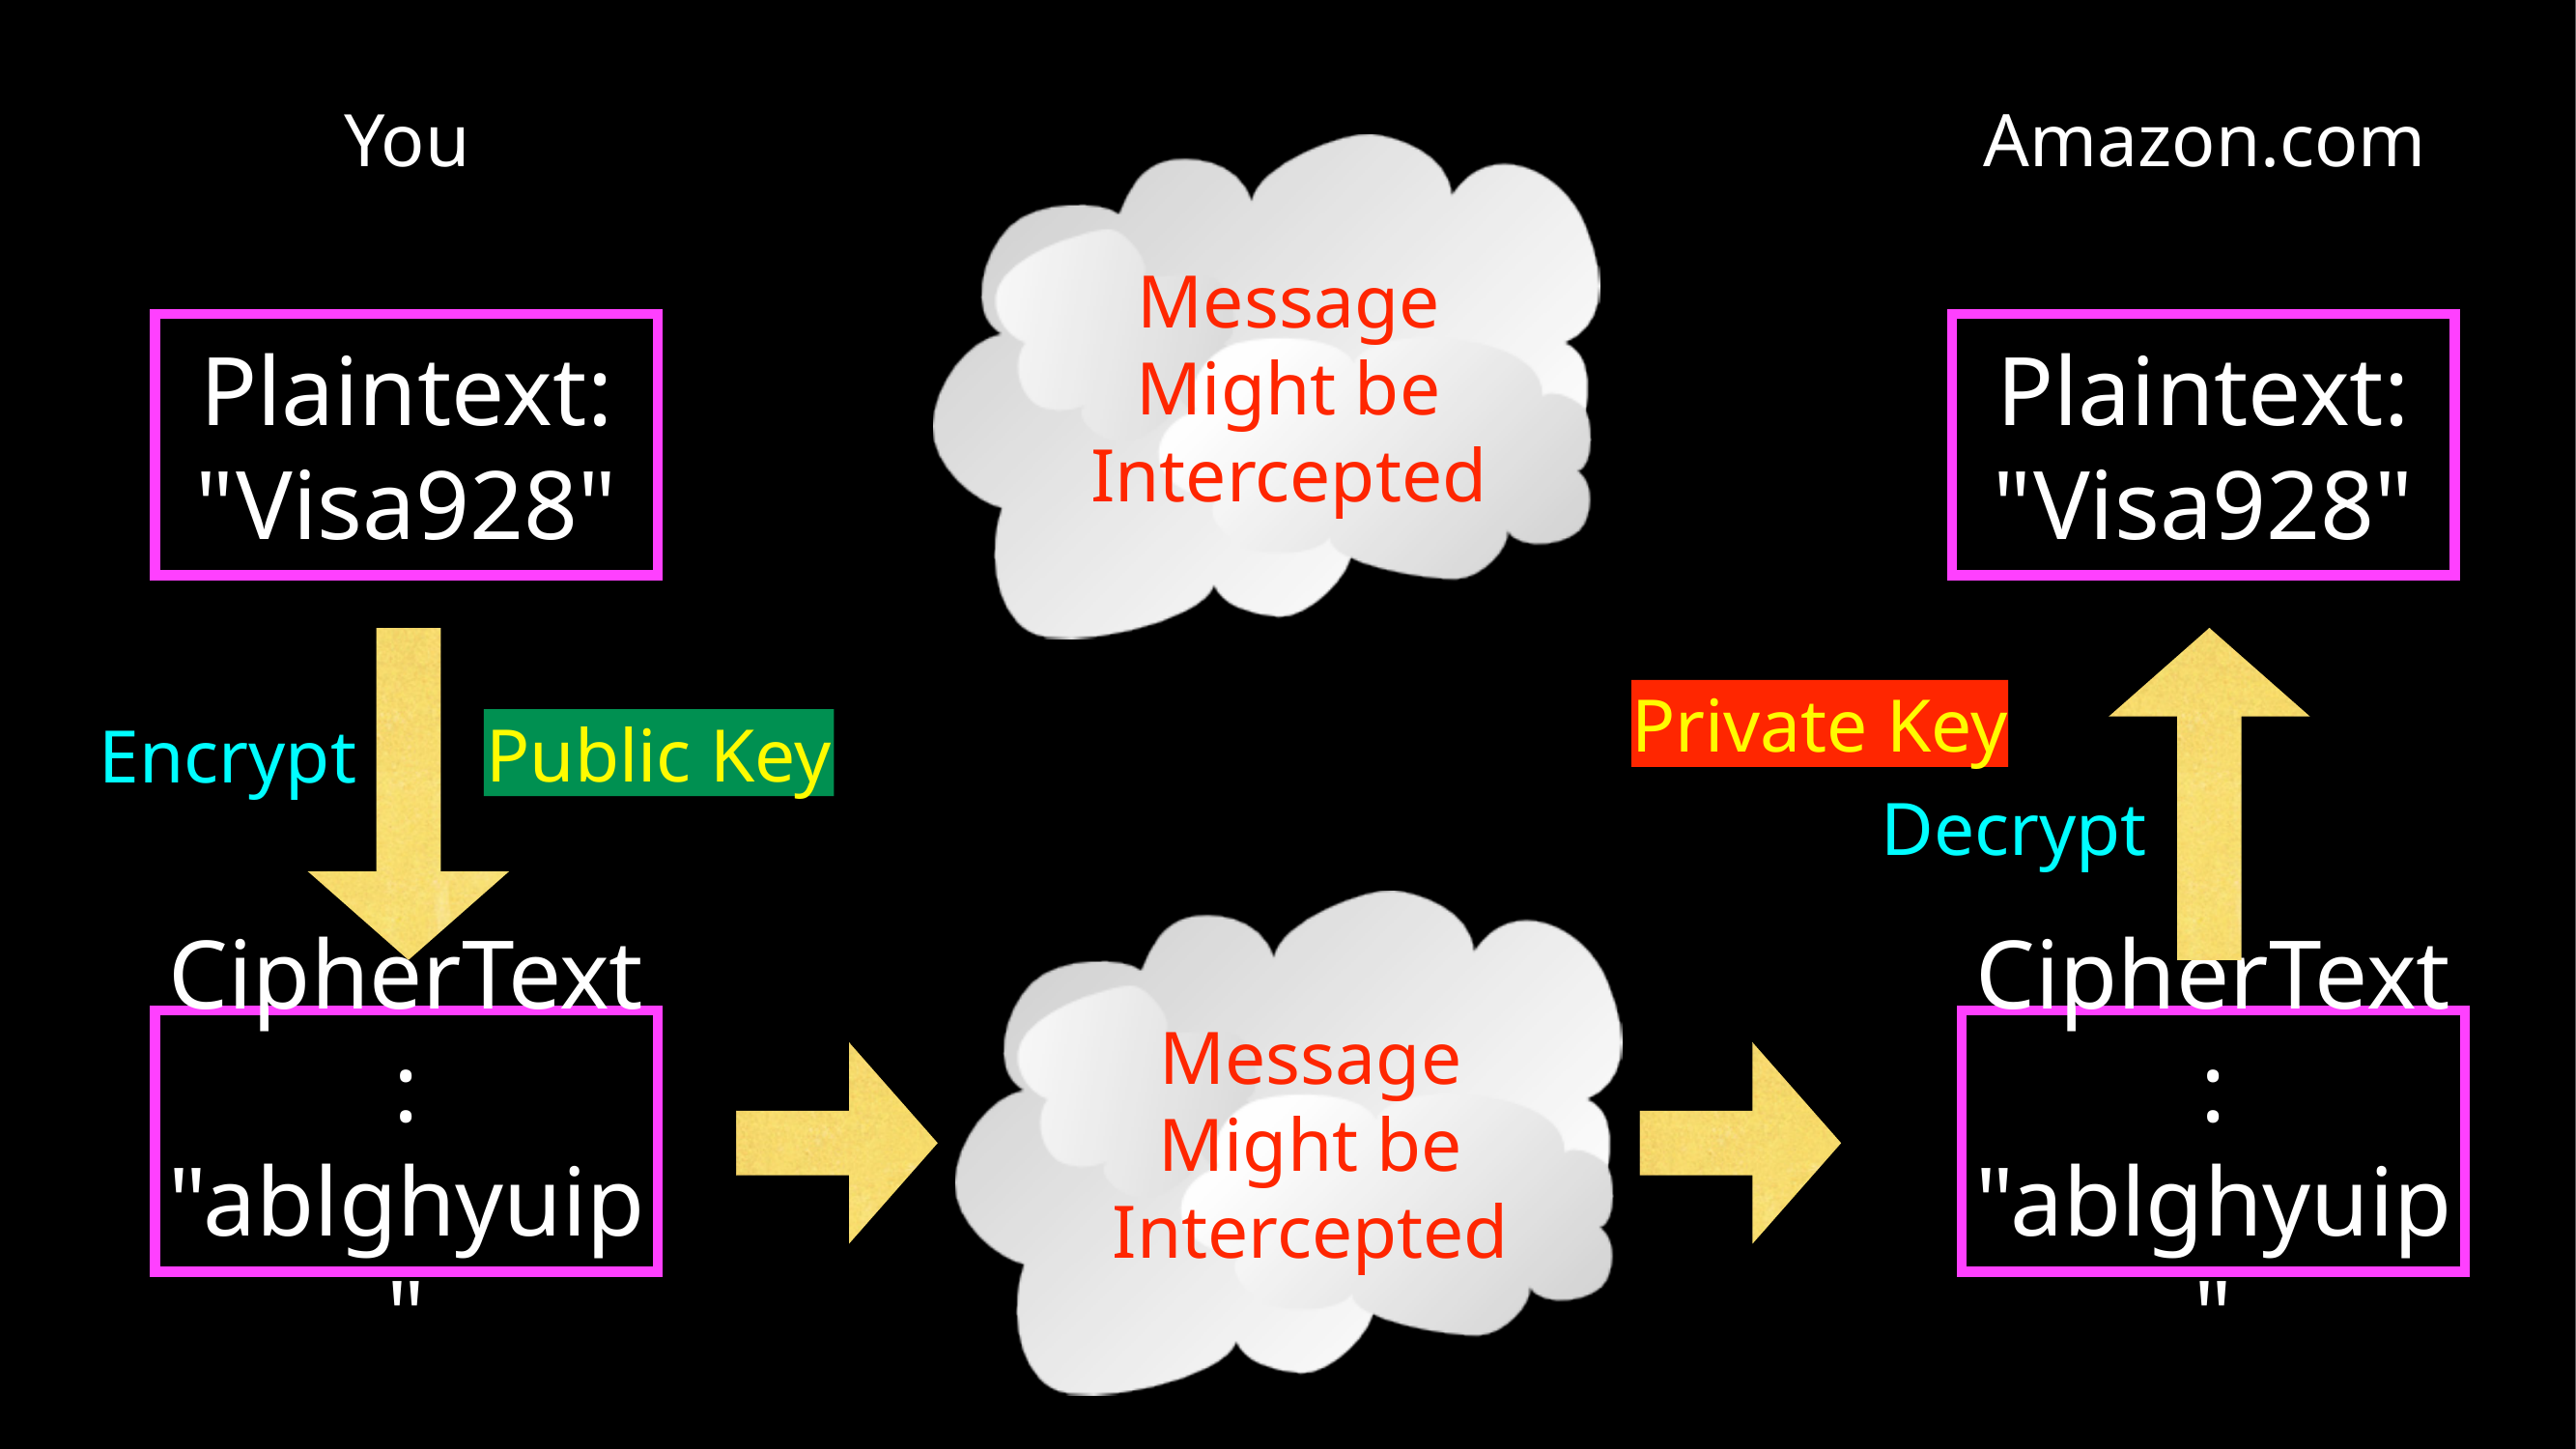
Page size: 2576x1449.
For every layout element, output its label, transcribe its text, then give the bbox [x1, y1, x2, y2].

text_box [933, 134, 1600, 639]
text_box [155, 313, 659, 576]
text_box You [335, 86, 478, 189]
text_box Private Key [1631, 679, 1882, 767]
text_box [104, 627, 510, 960]
text_box Public Key [510, 709, 835, 797]
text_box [155, 891, 2466, 1396]
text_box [1882, 313, 2455, 960]
text_box Amazon.com [1975, 86, 2435, 189]
